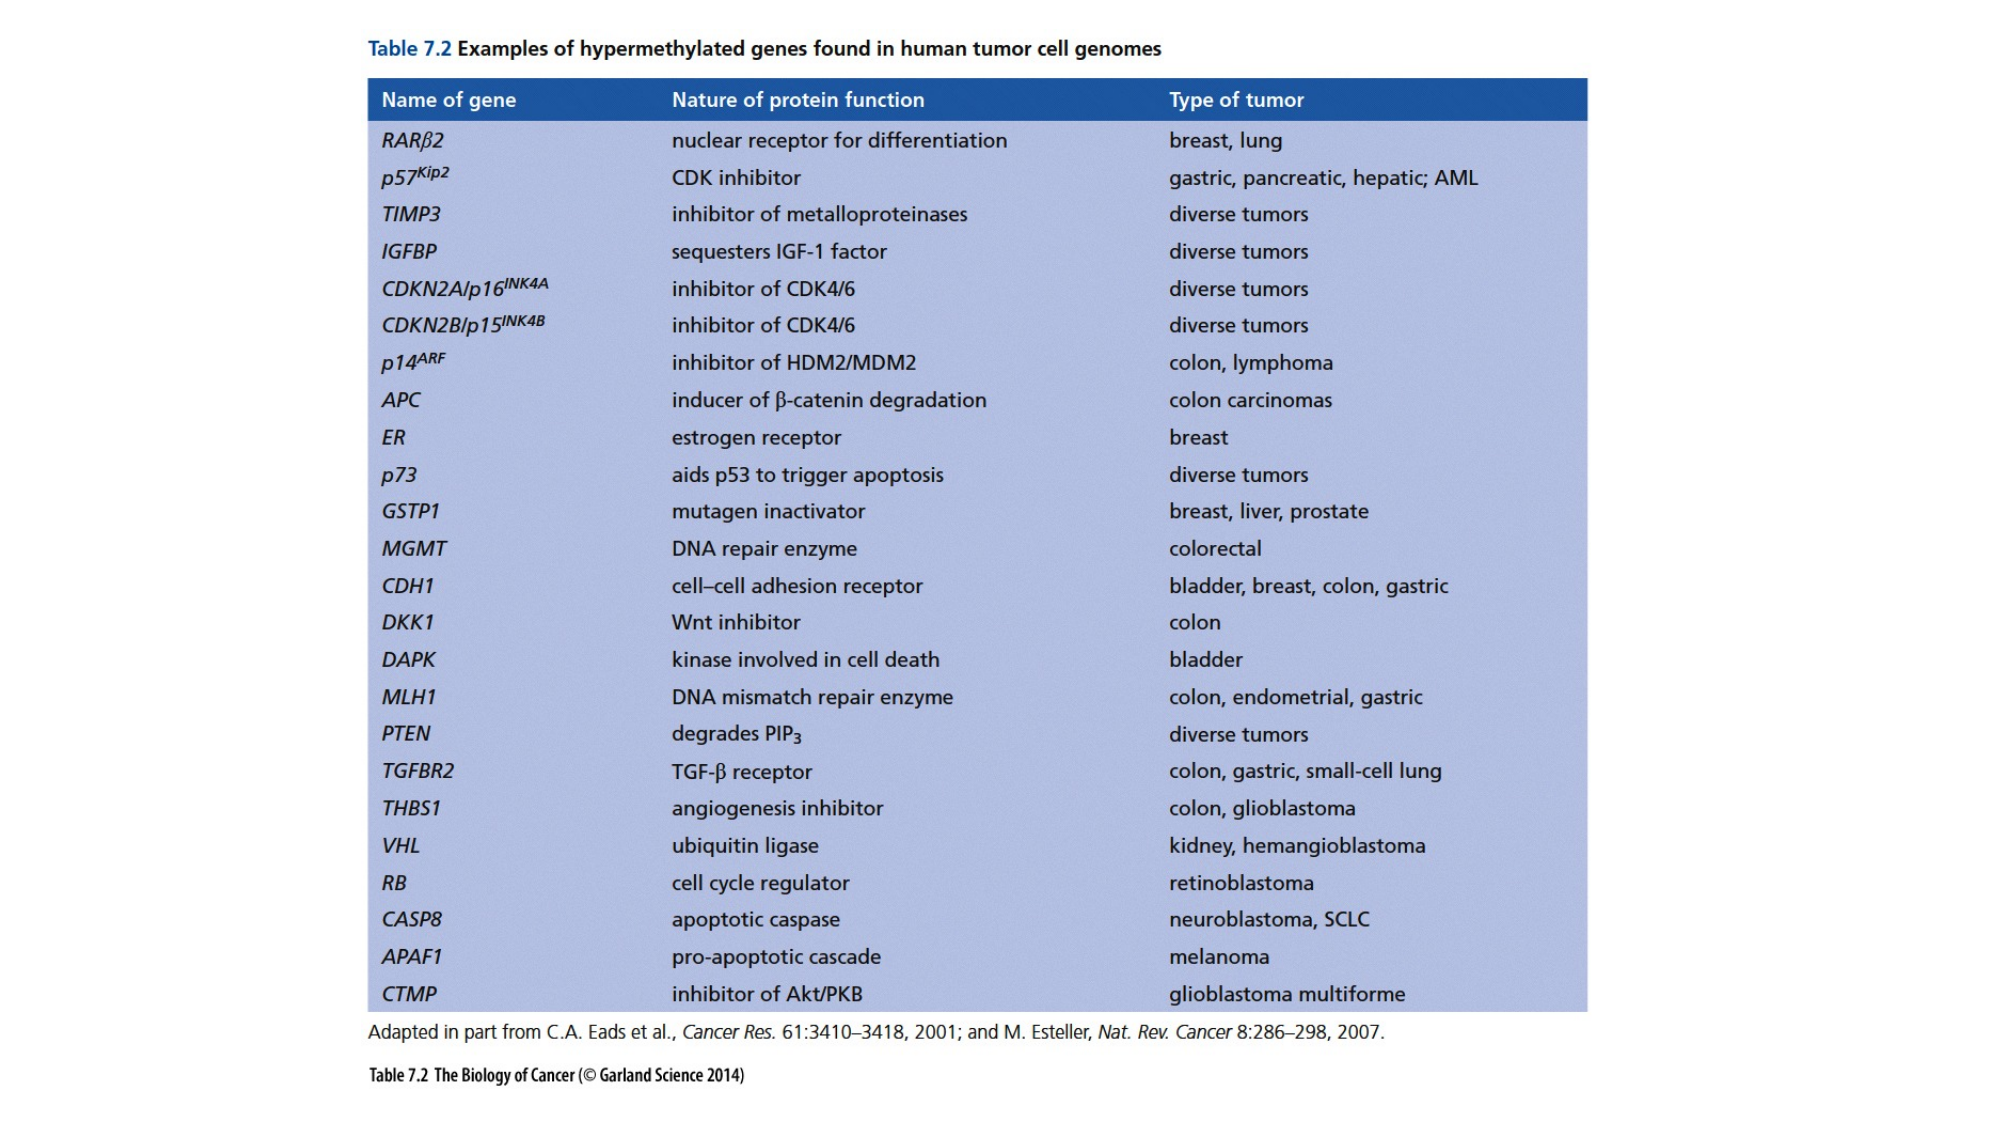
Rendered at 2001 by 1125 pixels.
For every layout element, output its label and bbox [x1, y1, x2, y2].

picture [361, 29, 1596, 1090]
